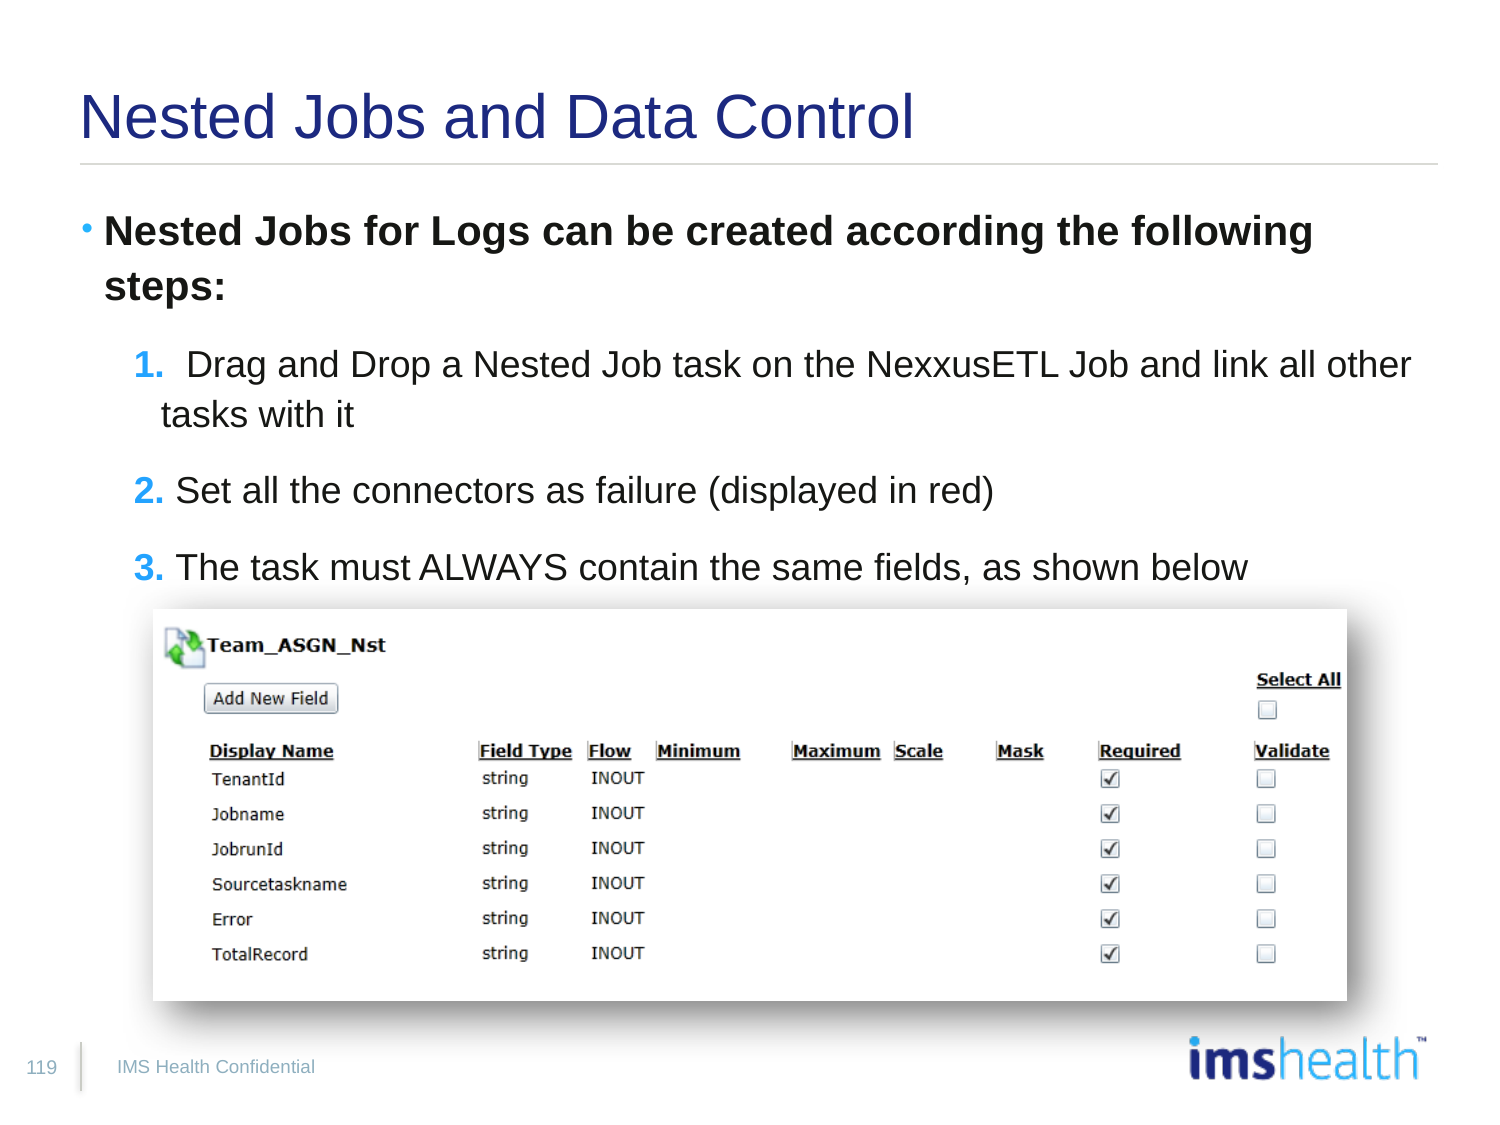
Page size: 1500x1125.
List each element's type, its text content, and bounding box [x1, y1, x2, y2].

list Nested Jobs for Logs can be created according the following steps: 1. Drag and Drop a Nested Job task on the NexxusETL Job and link all other tasks with it 2. Set all the connectors as failure (displayed in red) 3. The task must ALWAYS contain the same fields, as shown below [81, 198, 1440, 1047]
picture [1187, 1047, 1428, 1091]
footer IMS Health Confidential [102, 1036, 1042, 1097]
title Nested Jobs and Data Control [79, 12, 1438, 152]
picture [153, 609, 1347, 1001]
